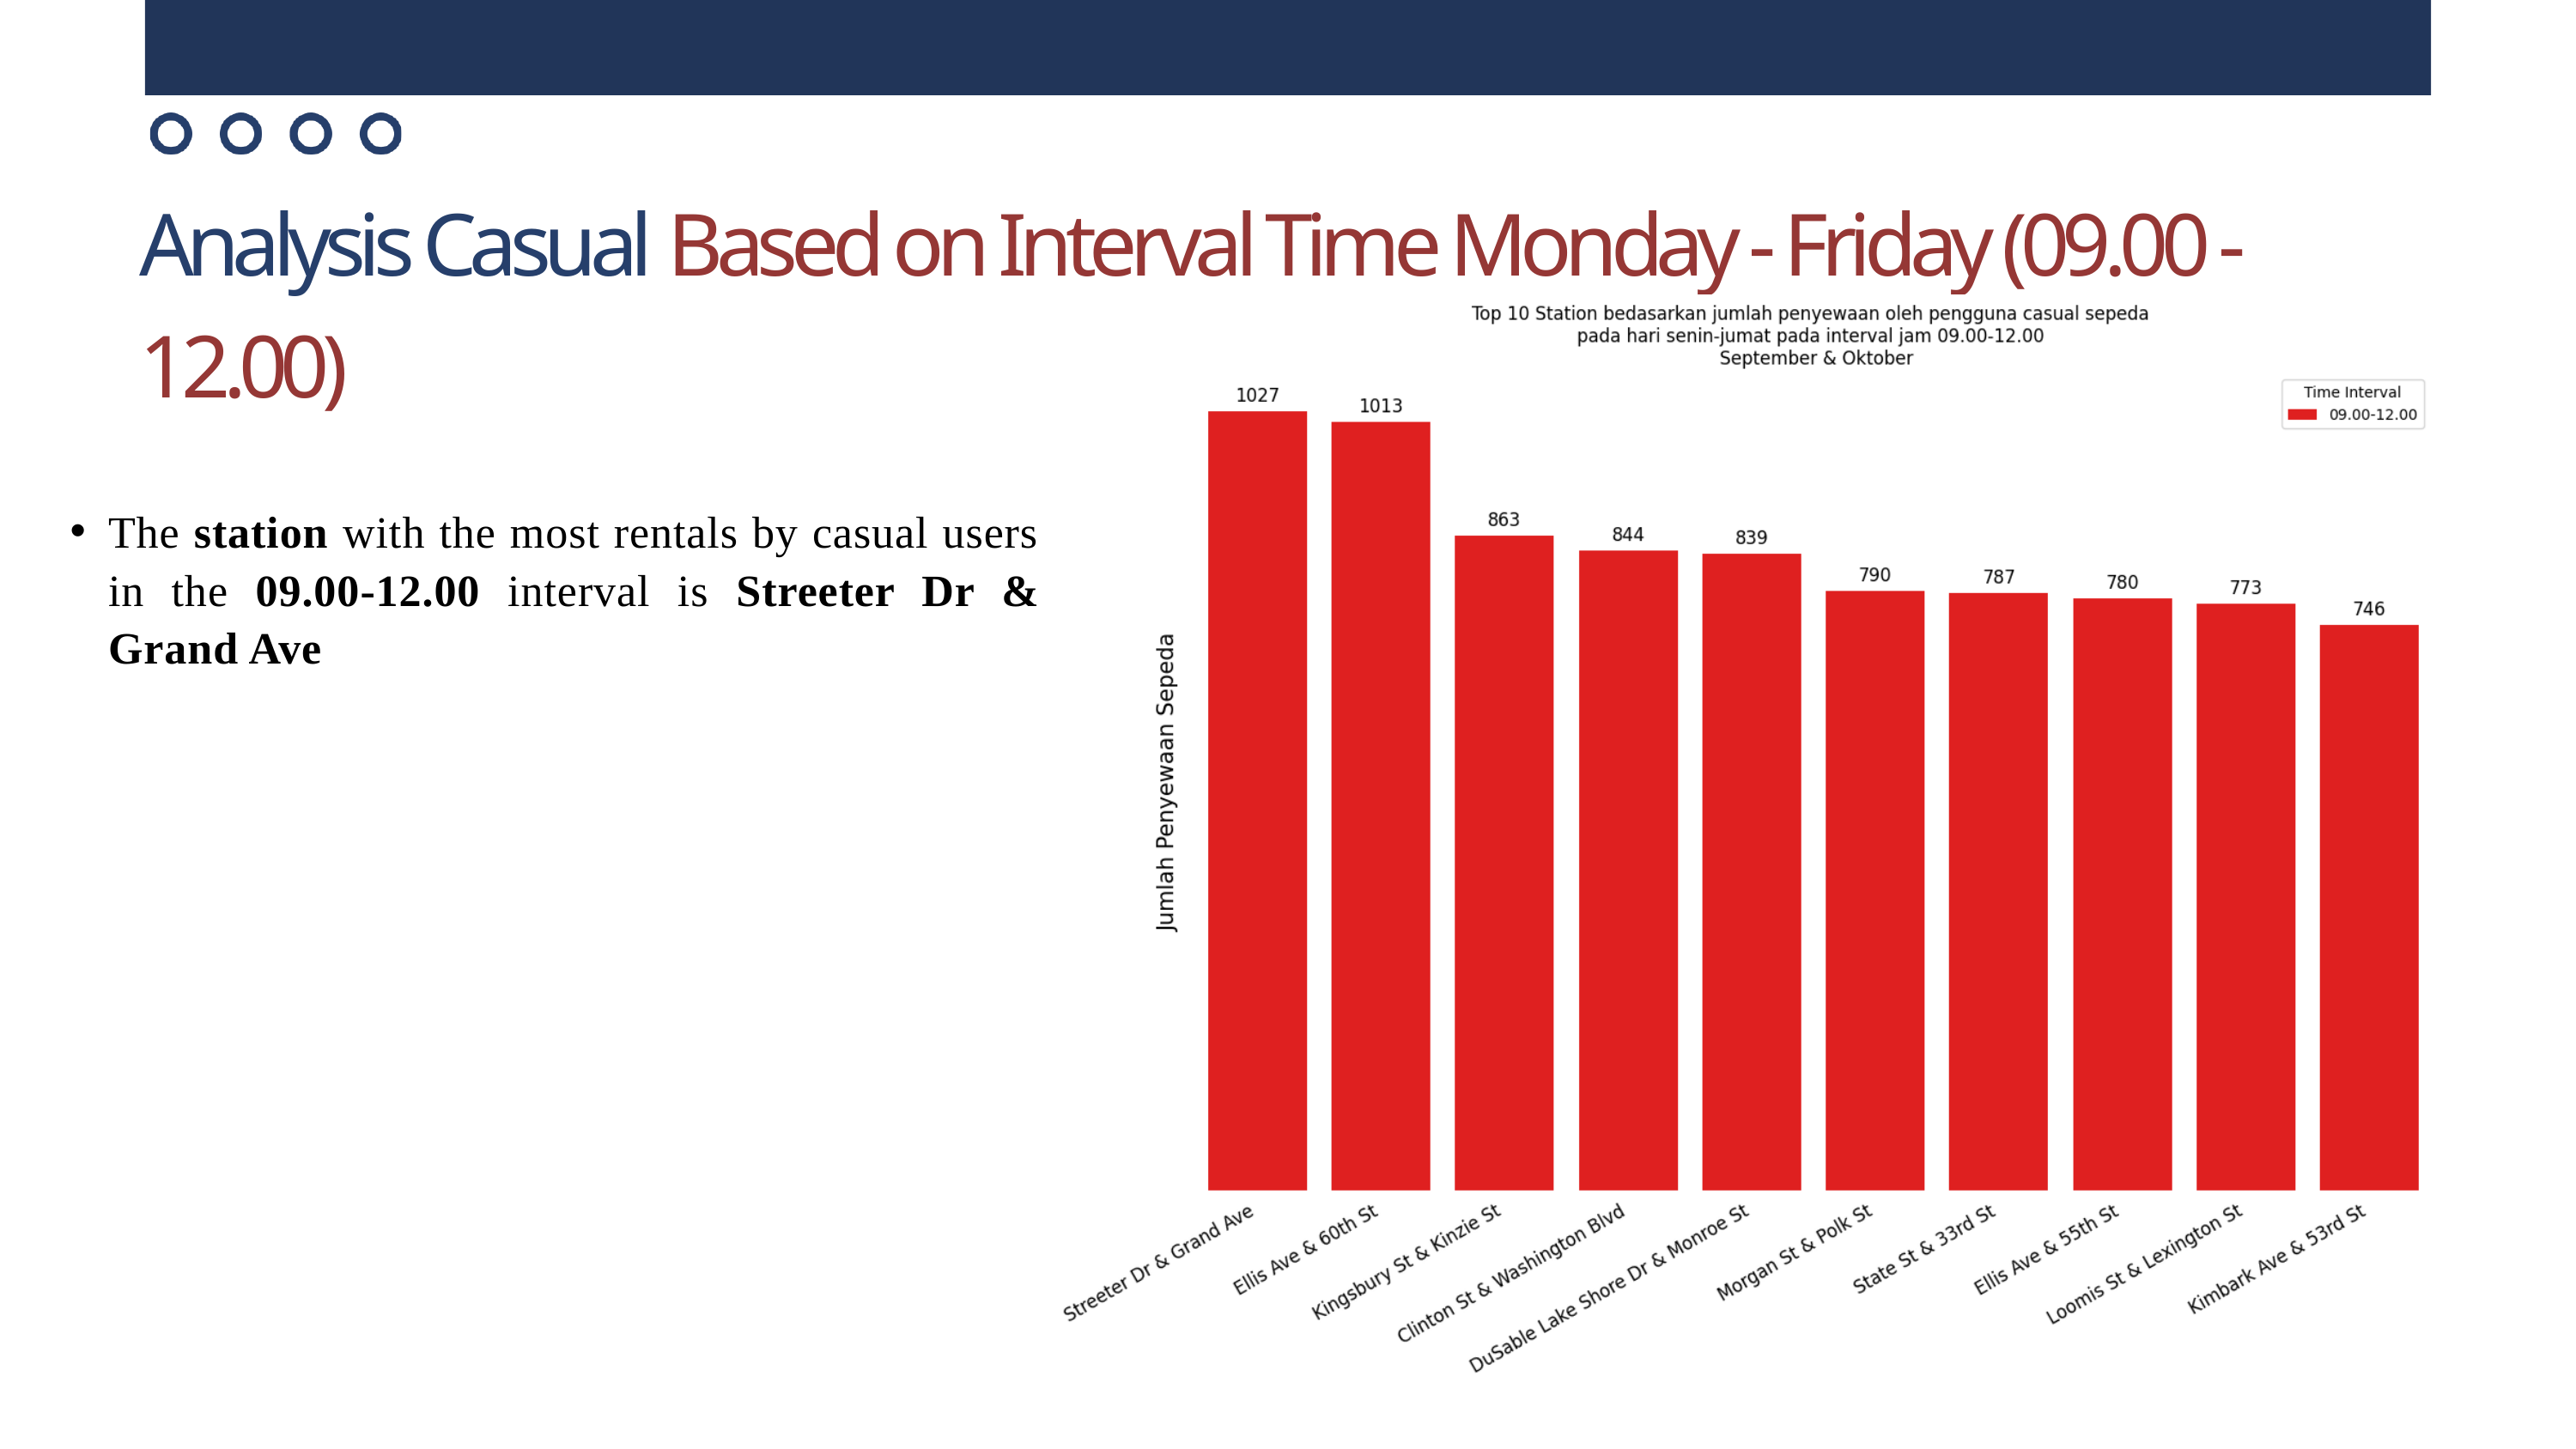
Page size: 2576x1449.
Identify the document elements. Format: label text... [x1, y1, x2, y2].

text_box [144, 0, 2432, 95]
picture [1051, 294, 2442, 1387]
text_box Analysis Casual Based on Interval Time Monday - Friday (09.00 - 12.00) [139, 172, 2383, 537]
text_box [149, 112, 402, 155]
text_box The station with the most rentals by casual users in the 09.00-12.00 interval is Streeter Dr & Grand Ave [32, 499, 1040, 674]
